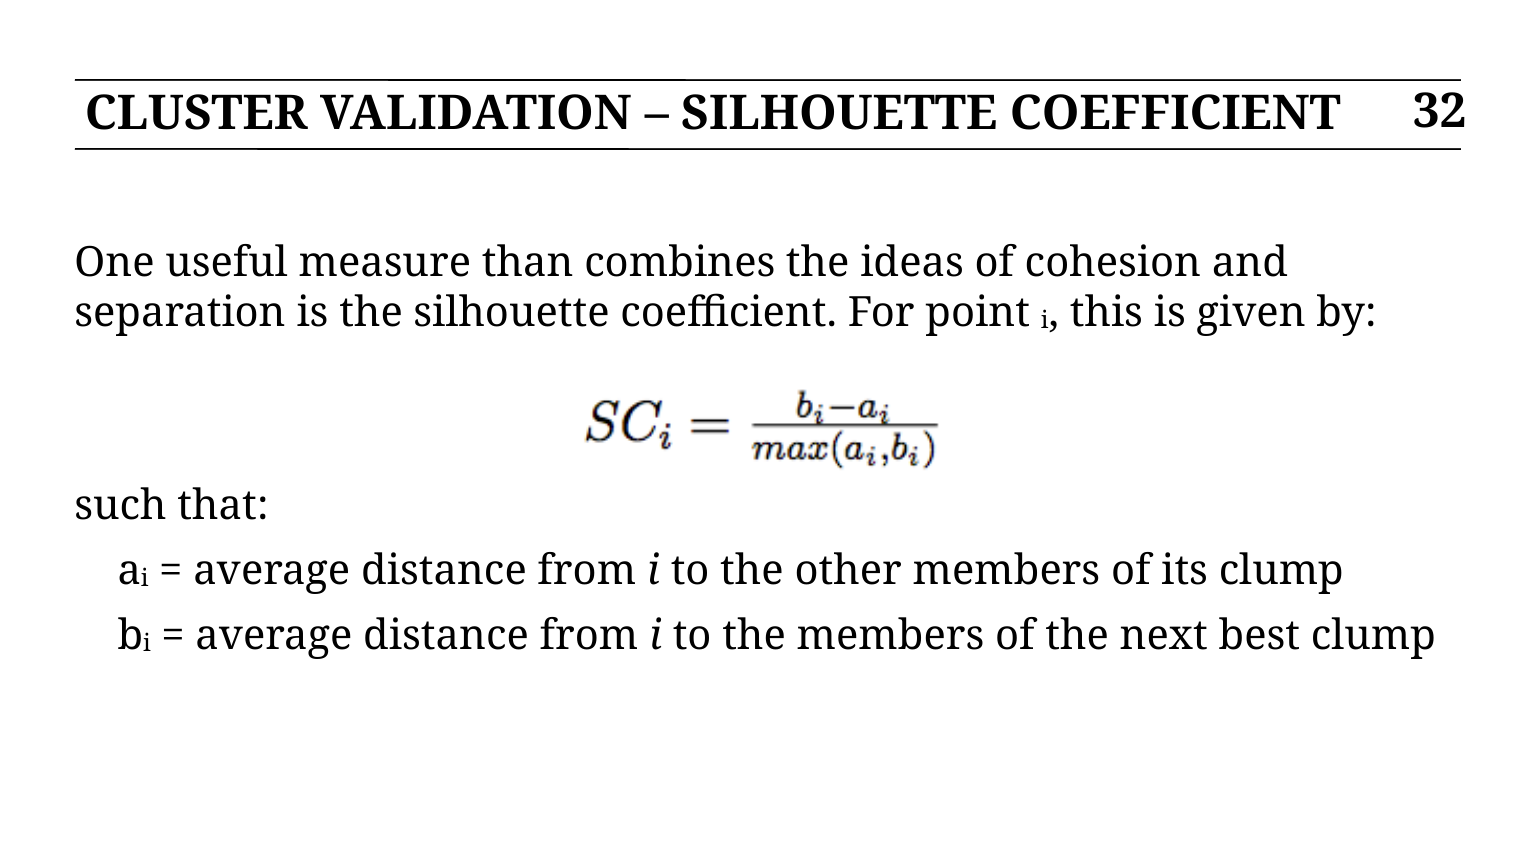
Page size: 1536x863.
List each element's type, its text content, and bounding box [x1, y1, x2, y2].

picture [562, 377, 974, 485]
slide_number 32 [1408, 82, 1471, 142]
text_box One useful measure than combines the ideas of cohesion and separation is the silhouette coefficient. For point i, this is given by: such that: ai = average distance from i to the other members of its clump bi = average distance from i to the members of the next best clump [74, 234, 1462, 658]
title CLUSTER VALIDATION – SILHOUETTE COEFFICIENT [76, 82, 1369, 234]
